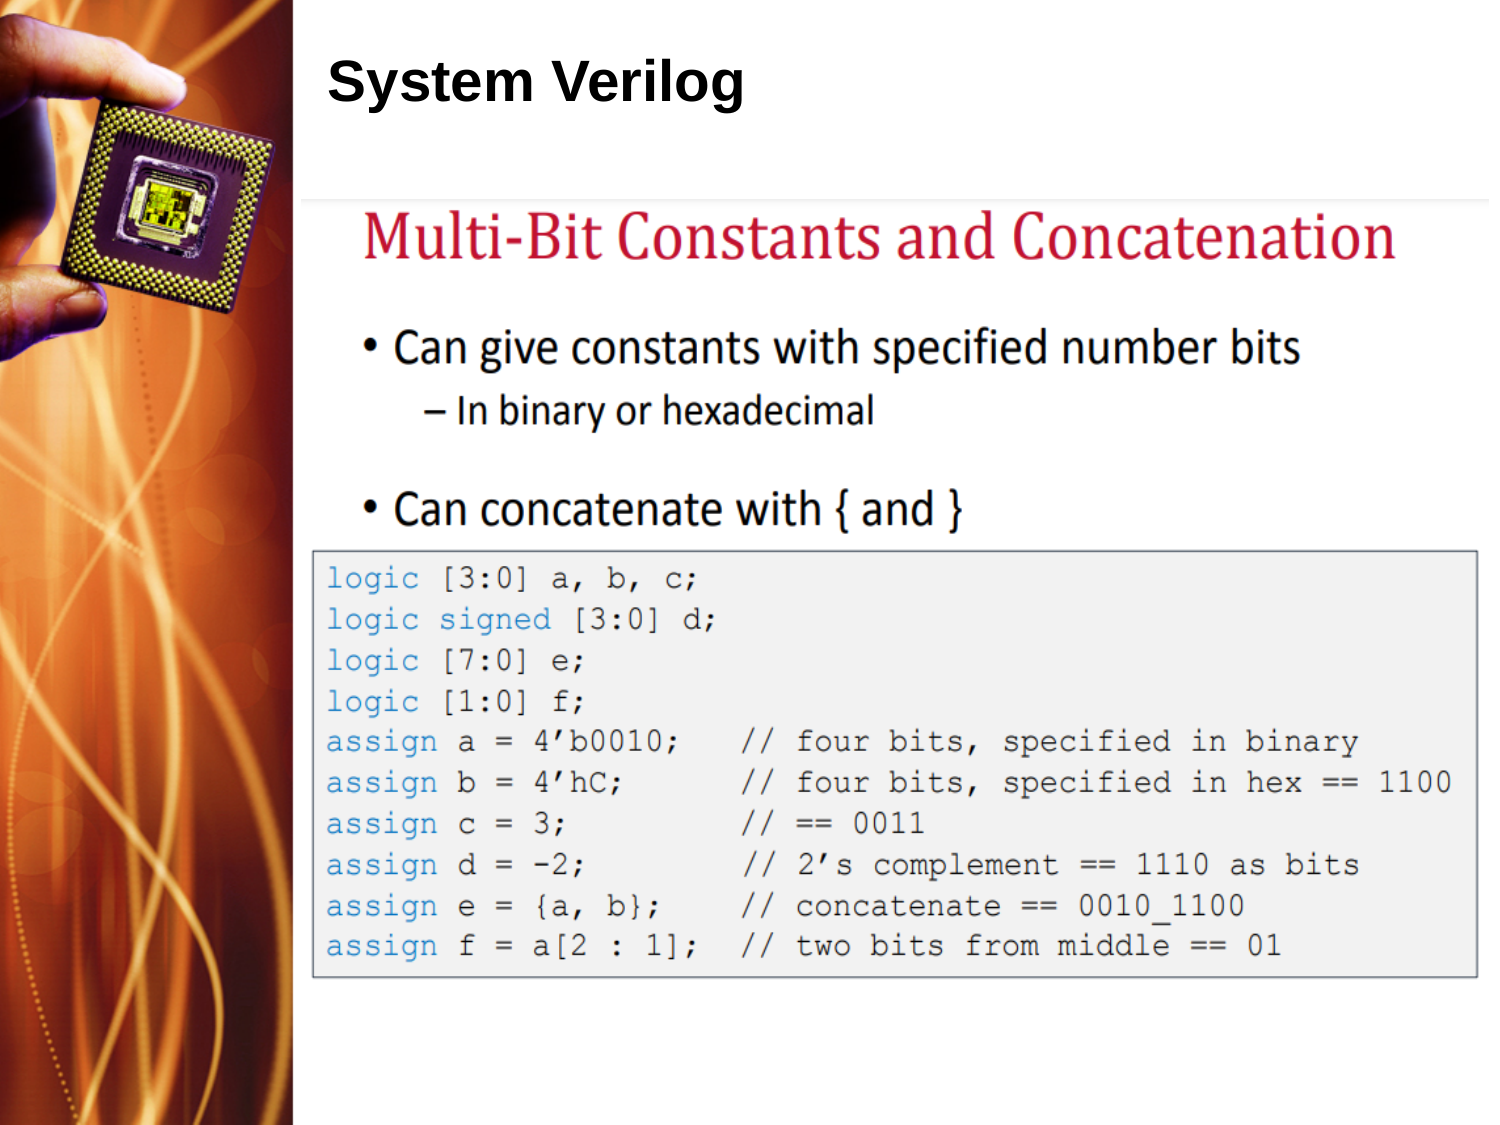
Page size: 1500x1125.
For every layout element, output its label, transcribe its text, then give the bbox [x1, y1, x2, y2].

picture [0, 0, 1500, 1125]
text_box System Verilog [312, 19, 1471, 138]
